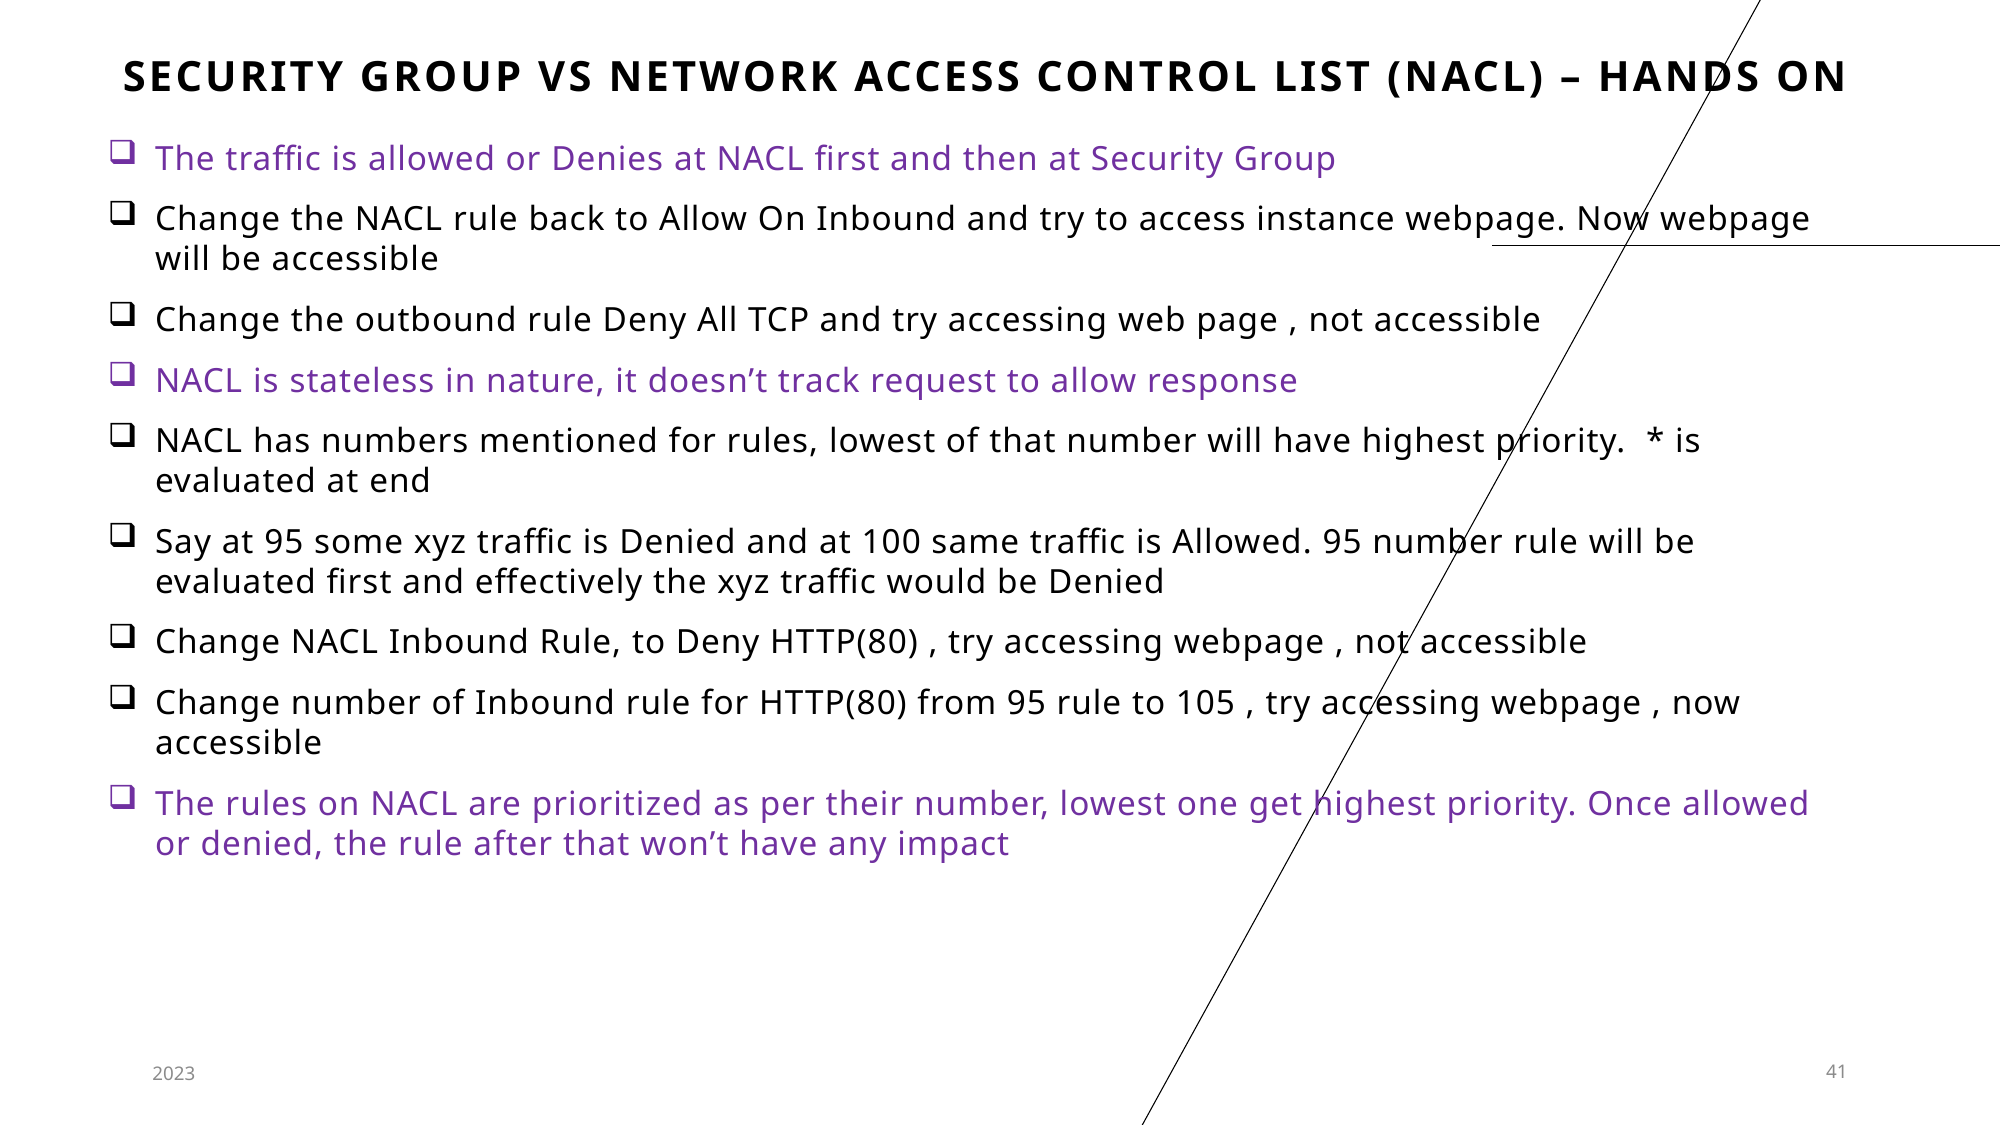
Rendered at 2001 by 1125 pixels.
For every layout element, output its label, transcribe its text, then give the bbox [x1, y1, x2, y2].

text_box Security group vs Network access control list (NACL) – hands on [108, 22, 1950, 108]
slide_number 41 [1412, 1042, 1863, 1103]
list The traffic is allowed or Denies at NACL first and then at Security Group Change the NACL rule back to Allow On Inbound and try to access instance webpage. Now webpage will be accessible Change the outbound rule Deny All TCP and try accessing web page , not accessible NACL is stateless in nature, it doesn’t track request to allow response NACL has numbers mentioned for rules, lowest of that number will have highest priority. * is evaluated at end Say at 95 some xyz traffic is Denied and at 100 same traffic is Allowed. 95 number rule will be evaluated first and effectively the xyz traffic would be Denied Change NACL Inbound Rule, to Deny HTTP(80) , try accessing webpage , not accessible Change number of Inbound rule for HTTP(80) from 95 rule to 105 , try accessing webpage , now accessible The rules on NACL are prioritized as per their number, lowest one get highest priority. Once allowed or denied, the rule after that won’t have any impact [93, 129, 1848, 1030]
slide_number 2023 [137, 1042, 338, 1103]
